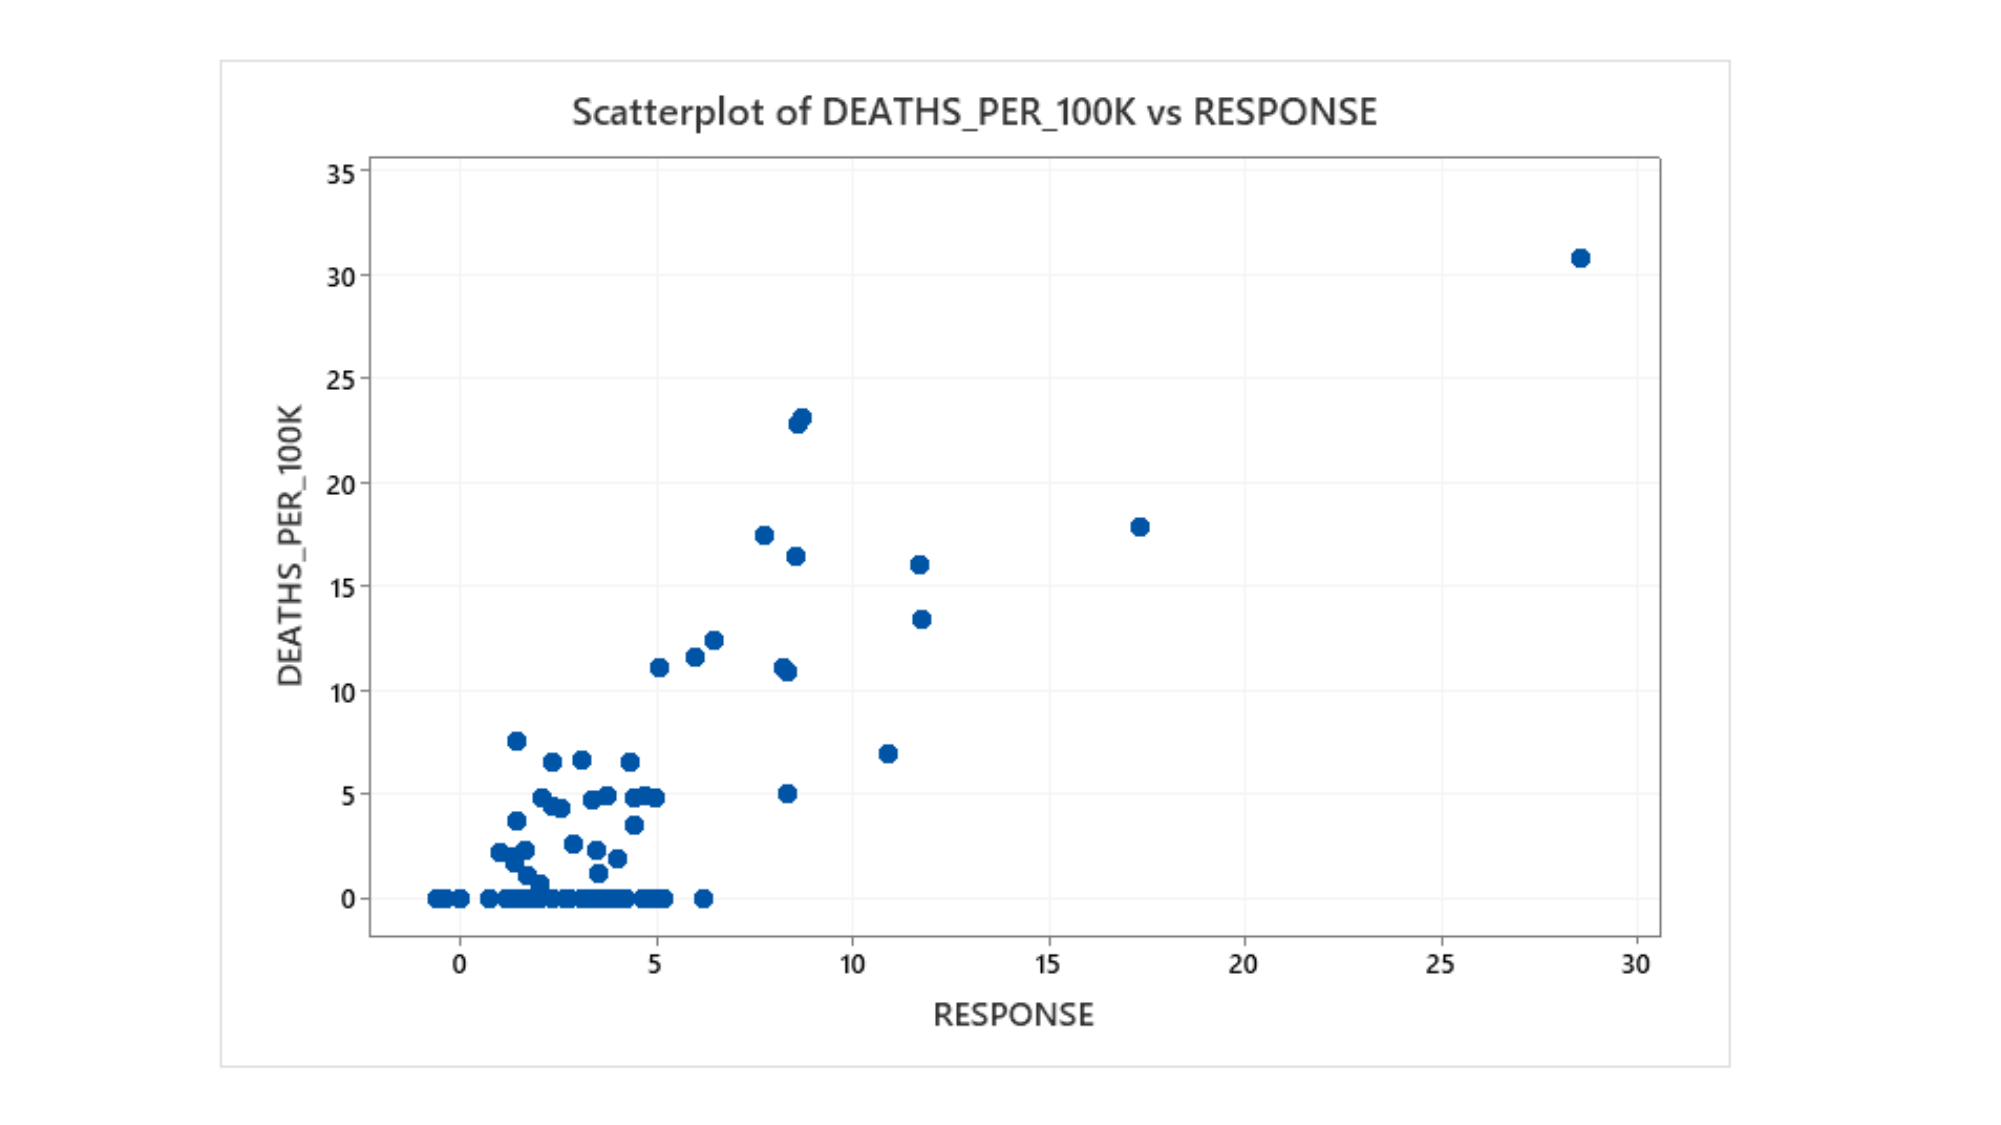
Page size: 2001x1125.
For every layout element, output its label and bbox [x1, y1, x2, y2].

picture [188, 12, 1831, 1125]
